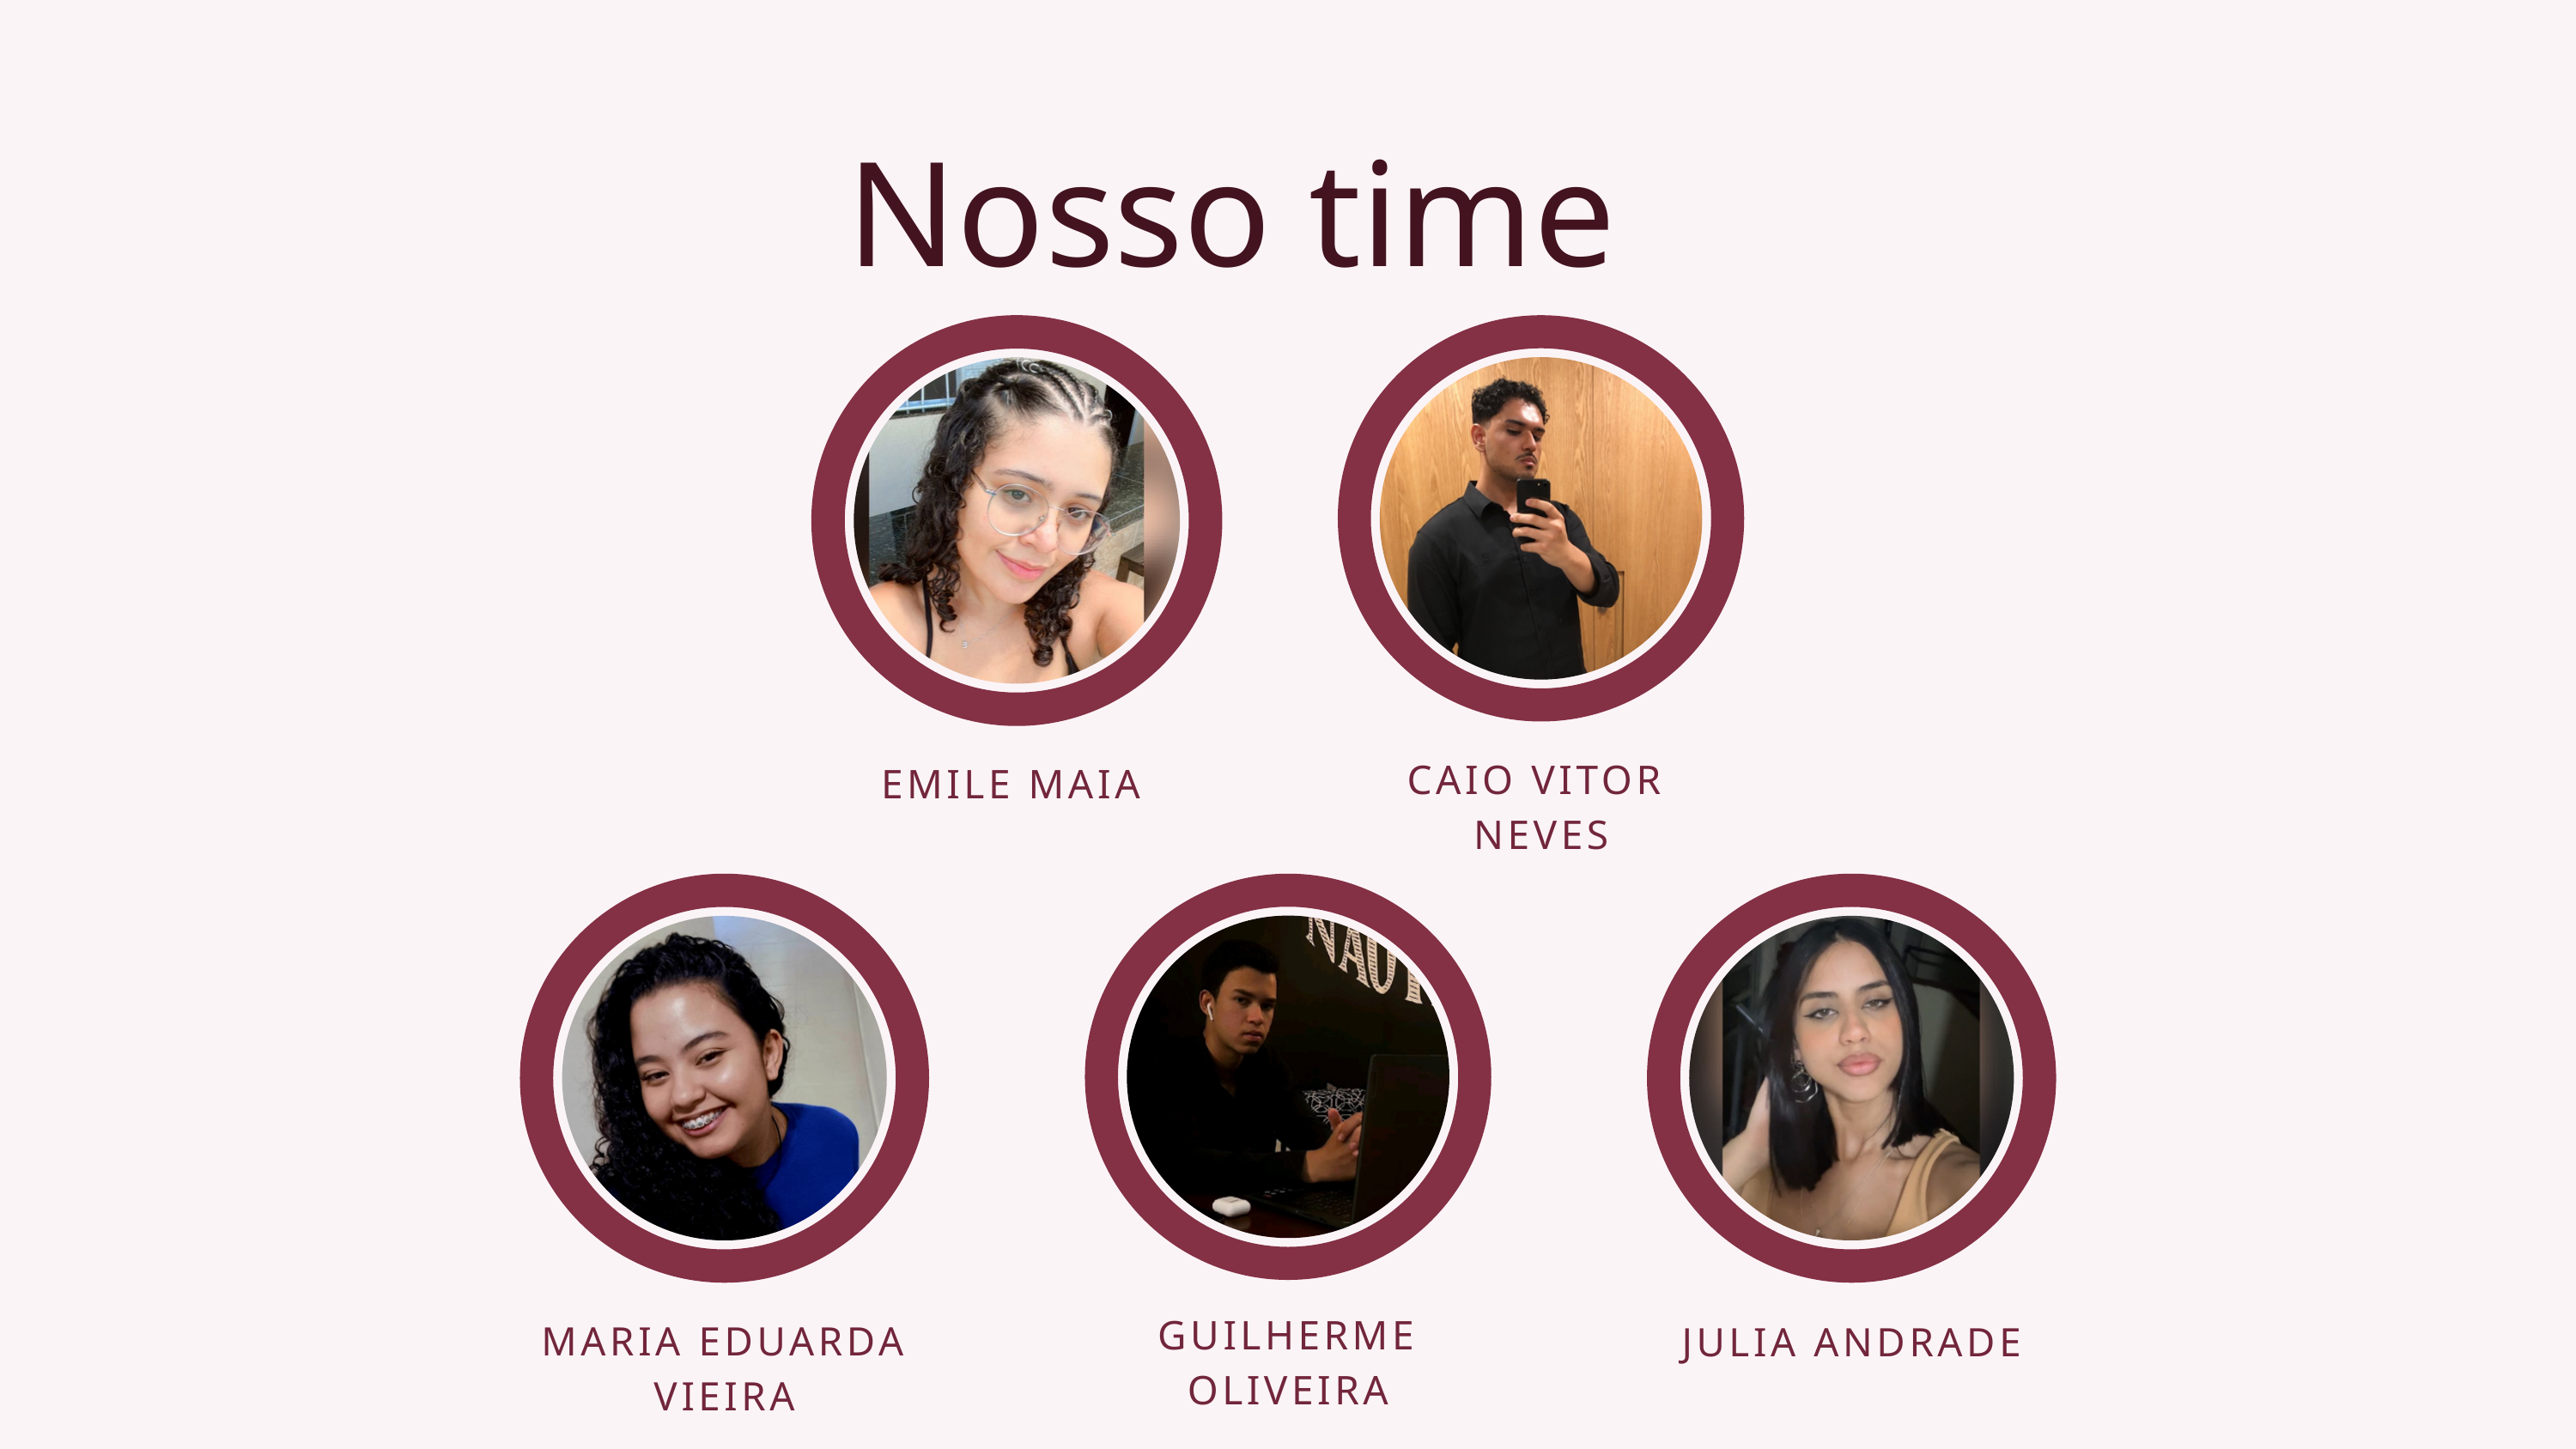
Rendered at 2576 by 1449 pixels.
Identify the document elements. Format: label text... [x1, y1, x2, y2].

text_box EMILE MAIA [793, 750, 1228, 807]
text_box GUILHERME OLIVEIRA [1071, 1301, 1505, 1413]
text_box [1084, 873, 1492, 1281]
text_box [1635, 873, 2068, 1362]
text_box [508, 873, 940, 1416]
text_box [1337, 314, 1745, 722]
text_box Nosso time [847, 92, 1729, 296]
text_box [811, 314, 1223, 726]
text_box CAIO VITOR NEVES [1324, 747, 1758, 858]
